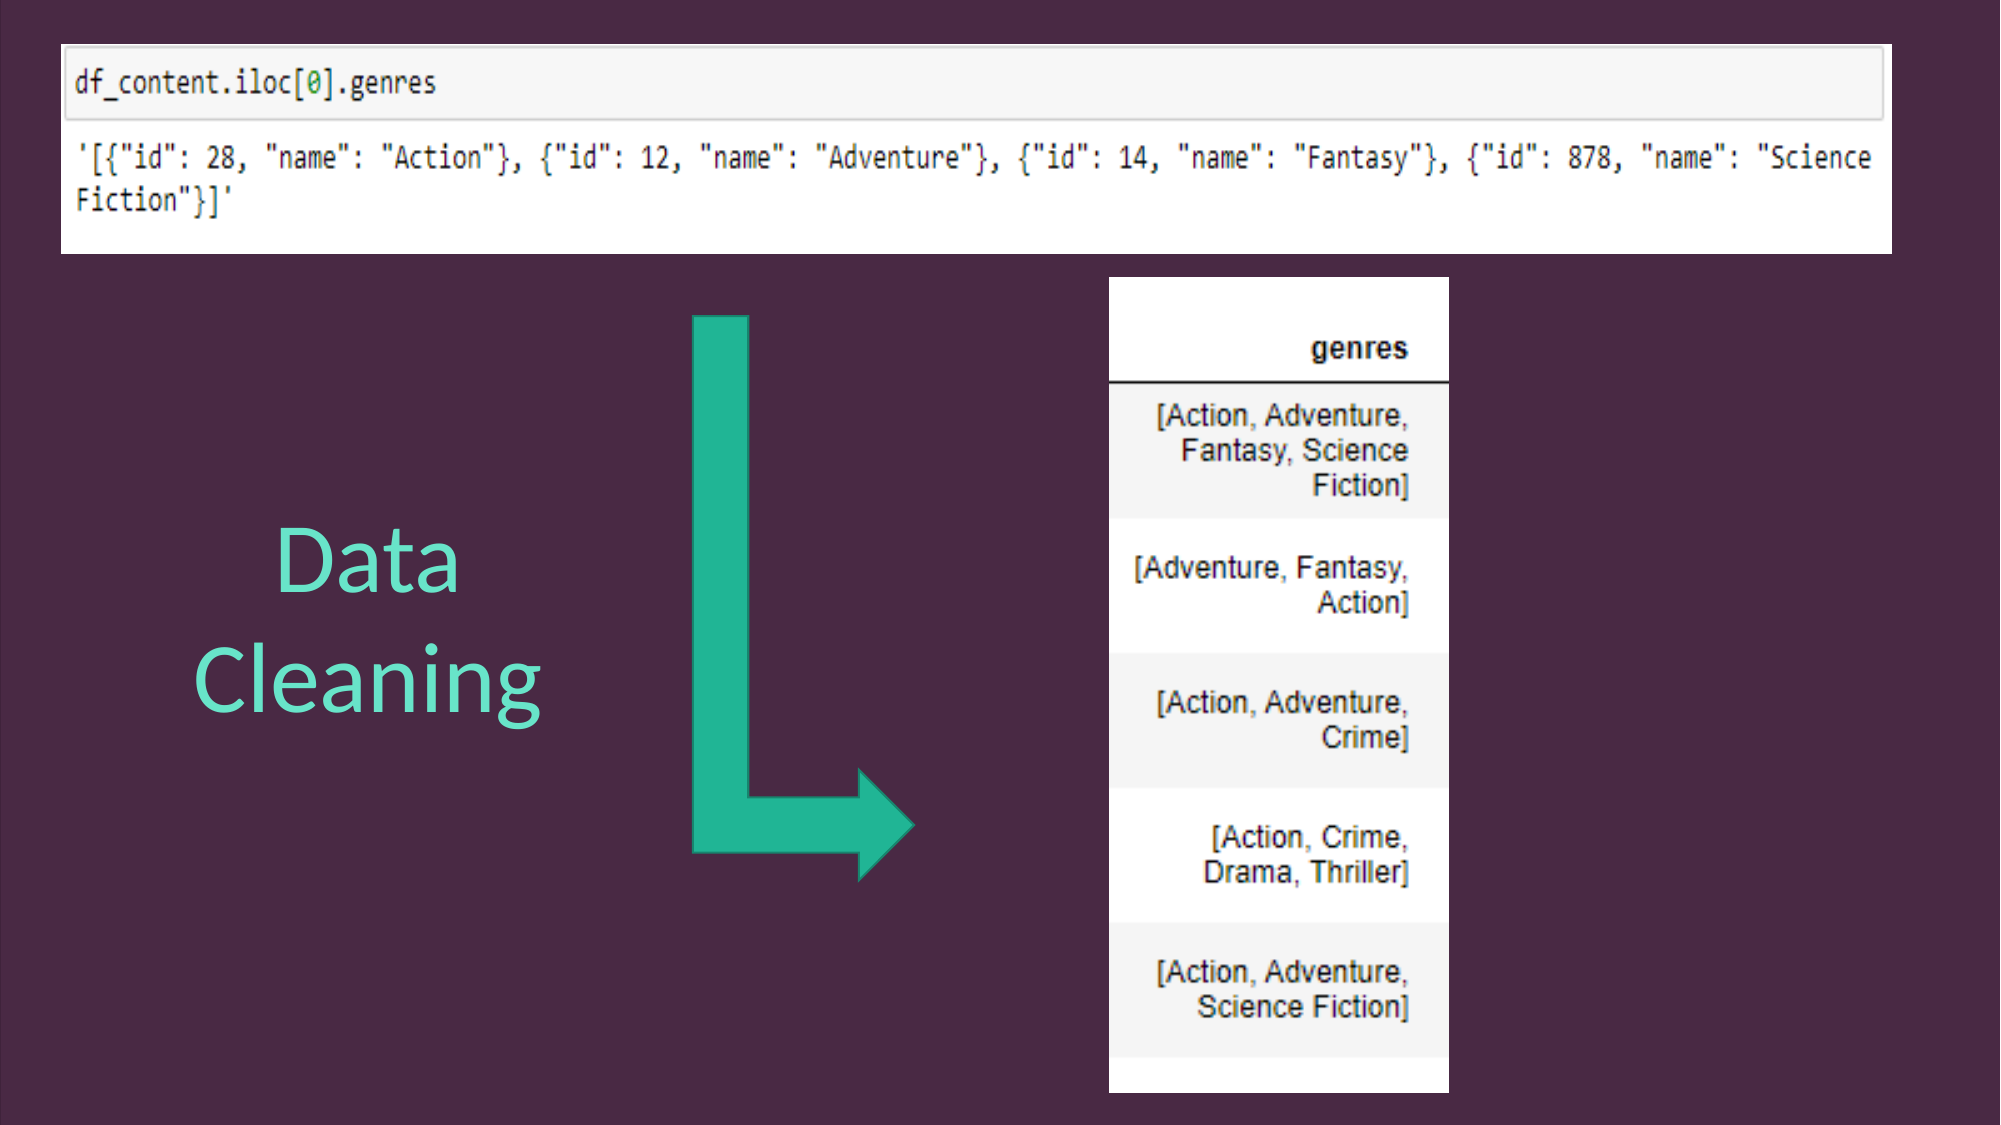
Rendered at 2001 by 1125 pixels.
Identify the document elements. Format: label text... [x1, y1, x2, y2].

text_box Data Cleaning [61, 484, 676, 740]
text_box [691, 315, 916, 883]
picture [1109, 277, 1449, 1093]
picture [61, 44, 1892, 254]
